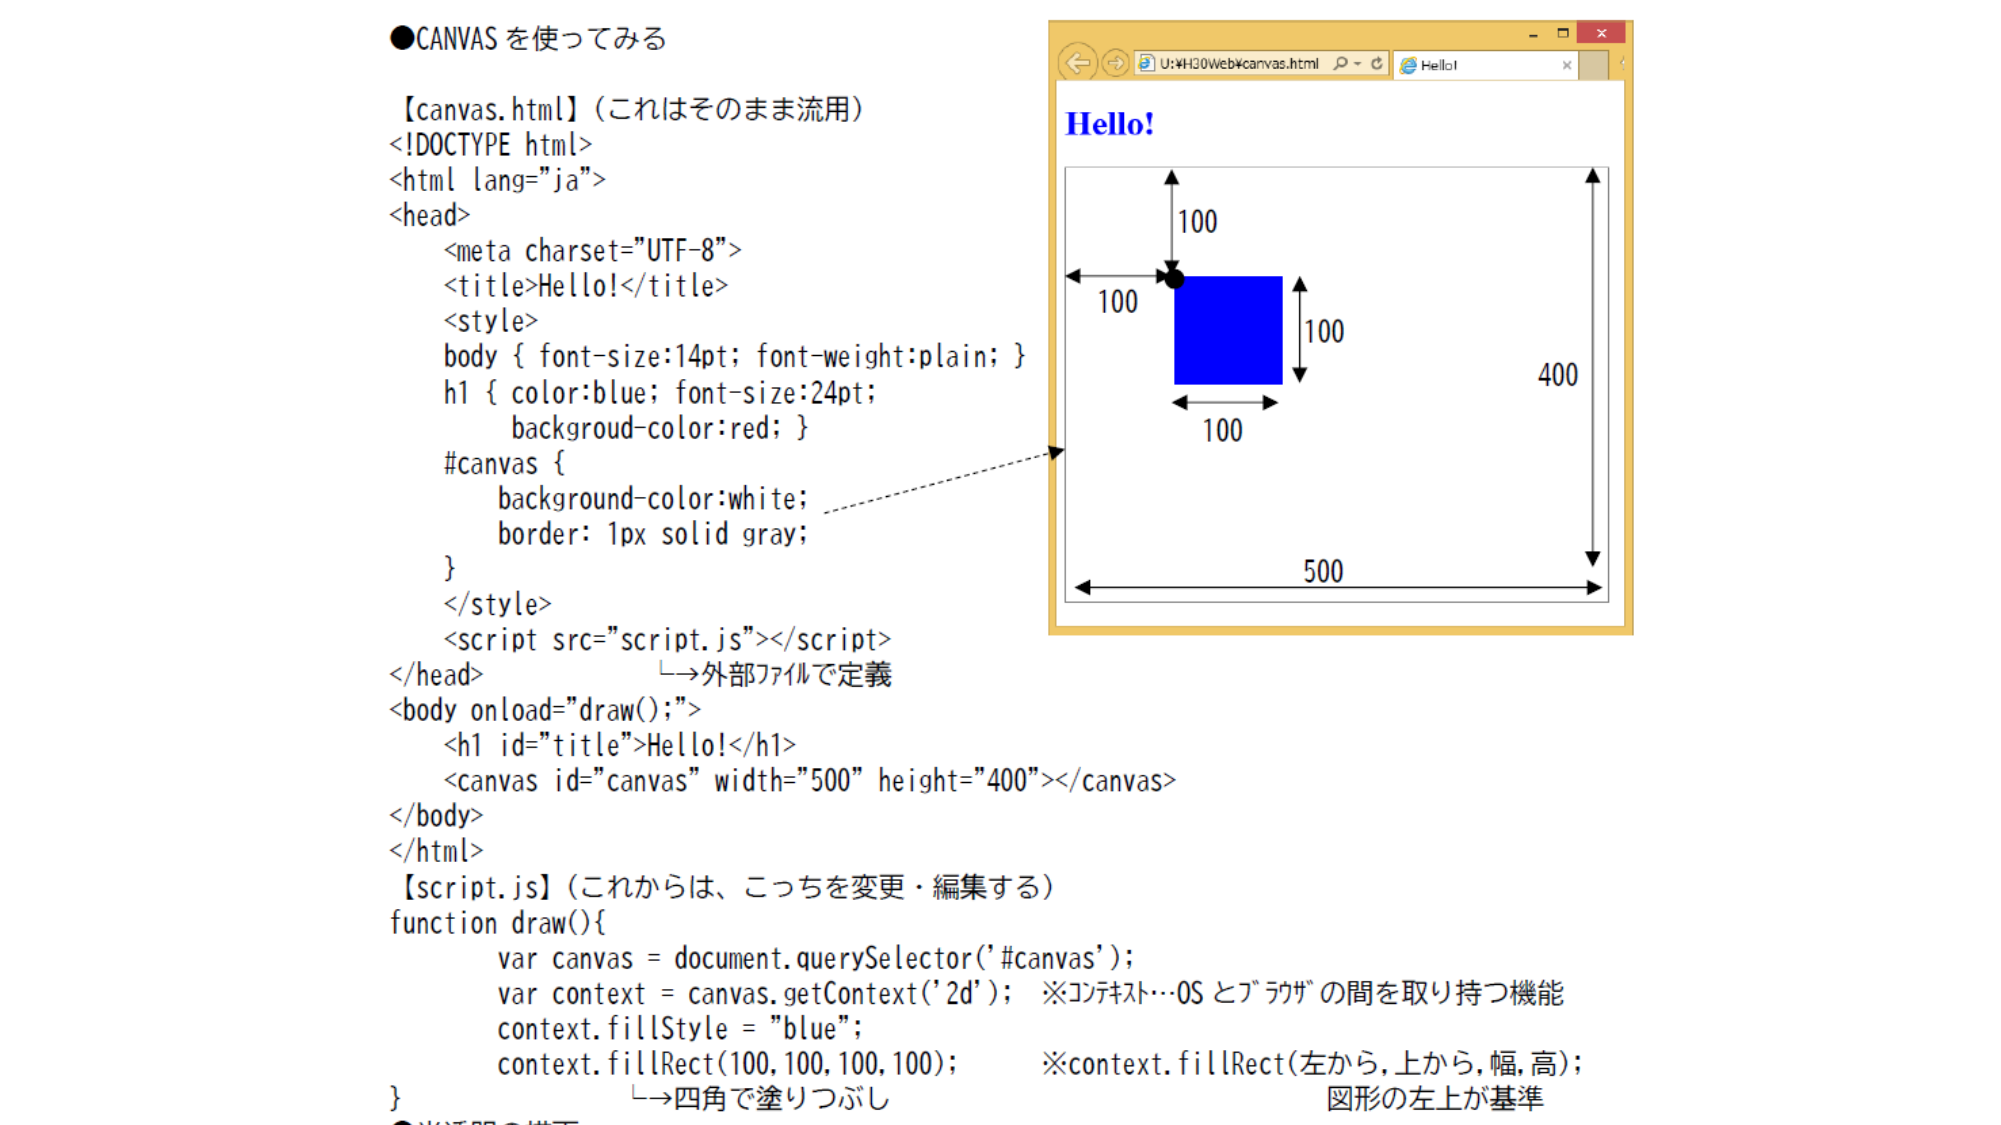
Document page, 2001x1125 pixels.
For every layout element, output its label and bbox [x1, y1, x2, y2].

picture [285, 0, 1695, 1125]
